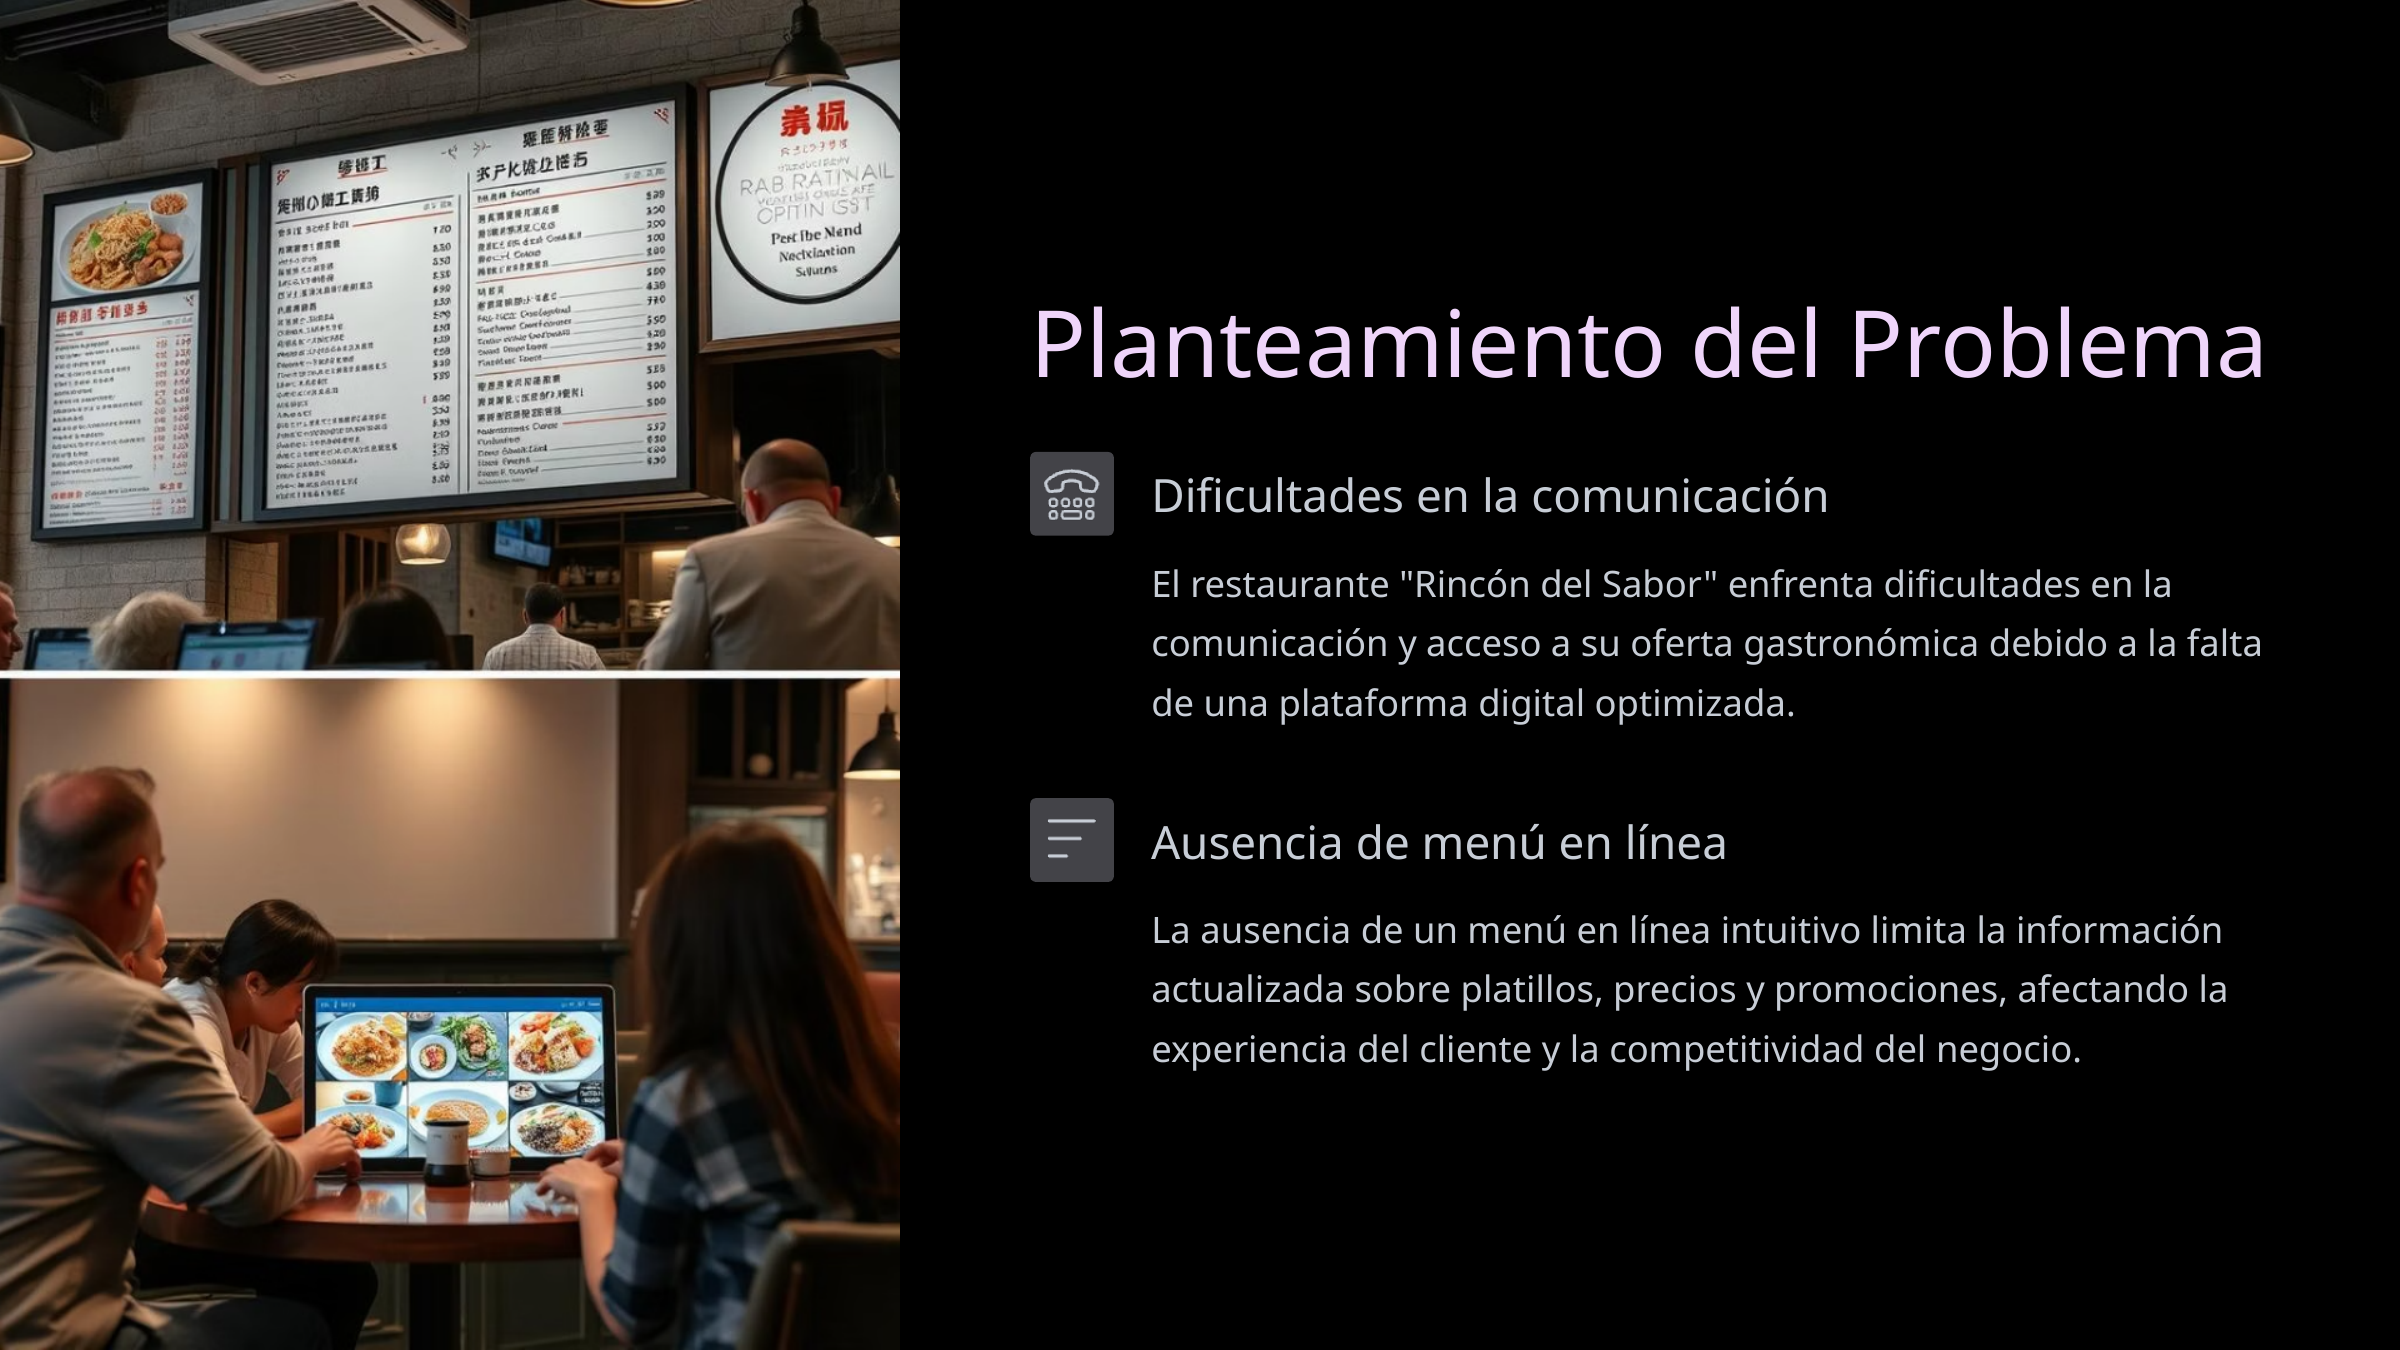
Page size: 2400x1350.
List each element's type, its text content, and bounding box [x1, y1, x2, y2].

text_box [1030, 451, 1114, 536]
text_box Ausencia de menú en línea [1151, 810, 1725, 869]
text_box Dificultades en la comunicación [1151, 464, 1835, 523]
picture [1044, 458, 1100, 529]
picture [0, 0, 900, 1350]
text_box El restaurante "Rincón del Sabor" enfrenta dificultades en la comunicación y acceso a su oferta gastronómica debido a la falta de una plataforma digital optimizada. [1151, 545, 2270, 724]
text_box Planteamiento del Problema [1030, 279, 2258, 397]
text_box [1030, 798, 1114, 882]
text_box La ausencia de un menú en línea intuitivo limita la información actualizada sobre platillos, precios y promociones, afectando la experiencia del cliente y la competitividad del negocio. [1151, 891, 2270, 1070]
picture [1044, 805, 1100, 875]
